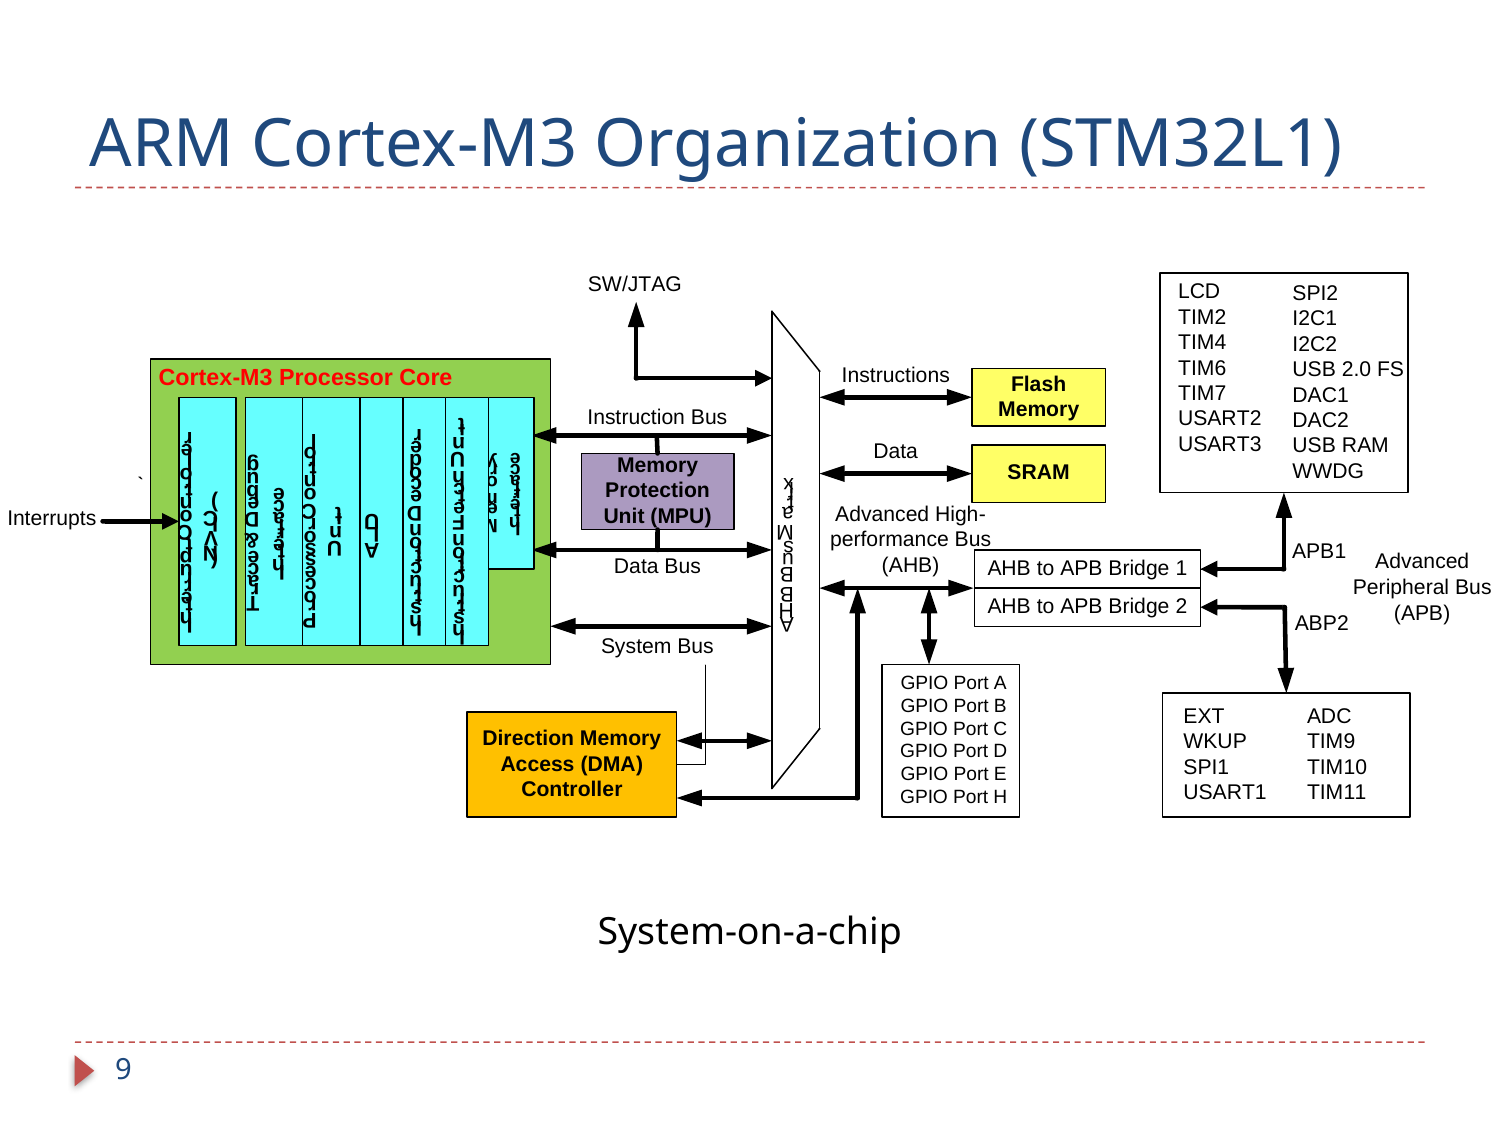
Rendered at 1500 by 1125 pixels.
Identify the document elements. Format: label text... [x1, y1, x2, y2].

slide_number 9 [100, 1042, 426, 1103]
title ARM Cortex-M3 Organization (STM32L1) [75, 24, 1425, 188]
text_box System-on-a-chip [582, 899, 917, 960]
picture [4, 266, 1500, 821]
